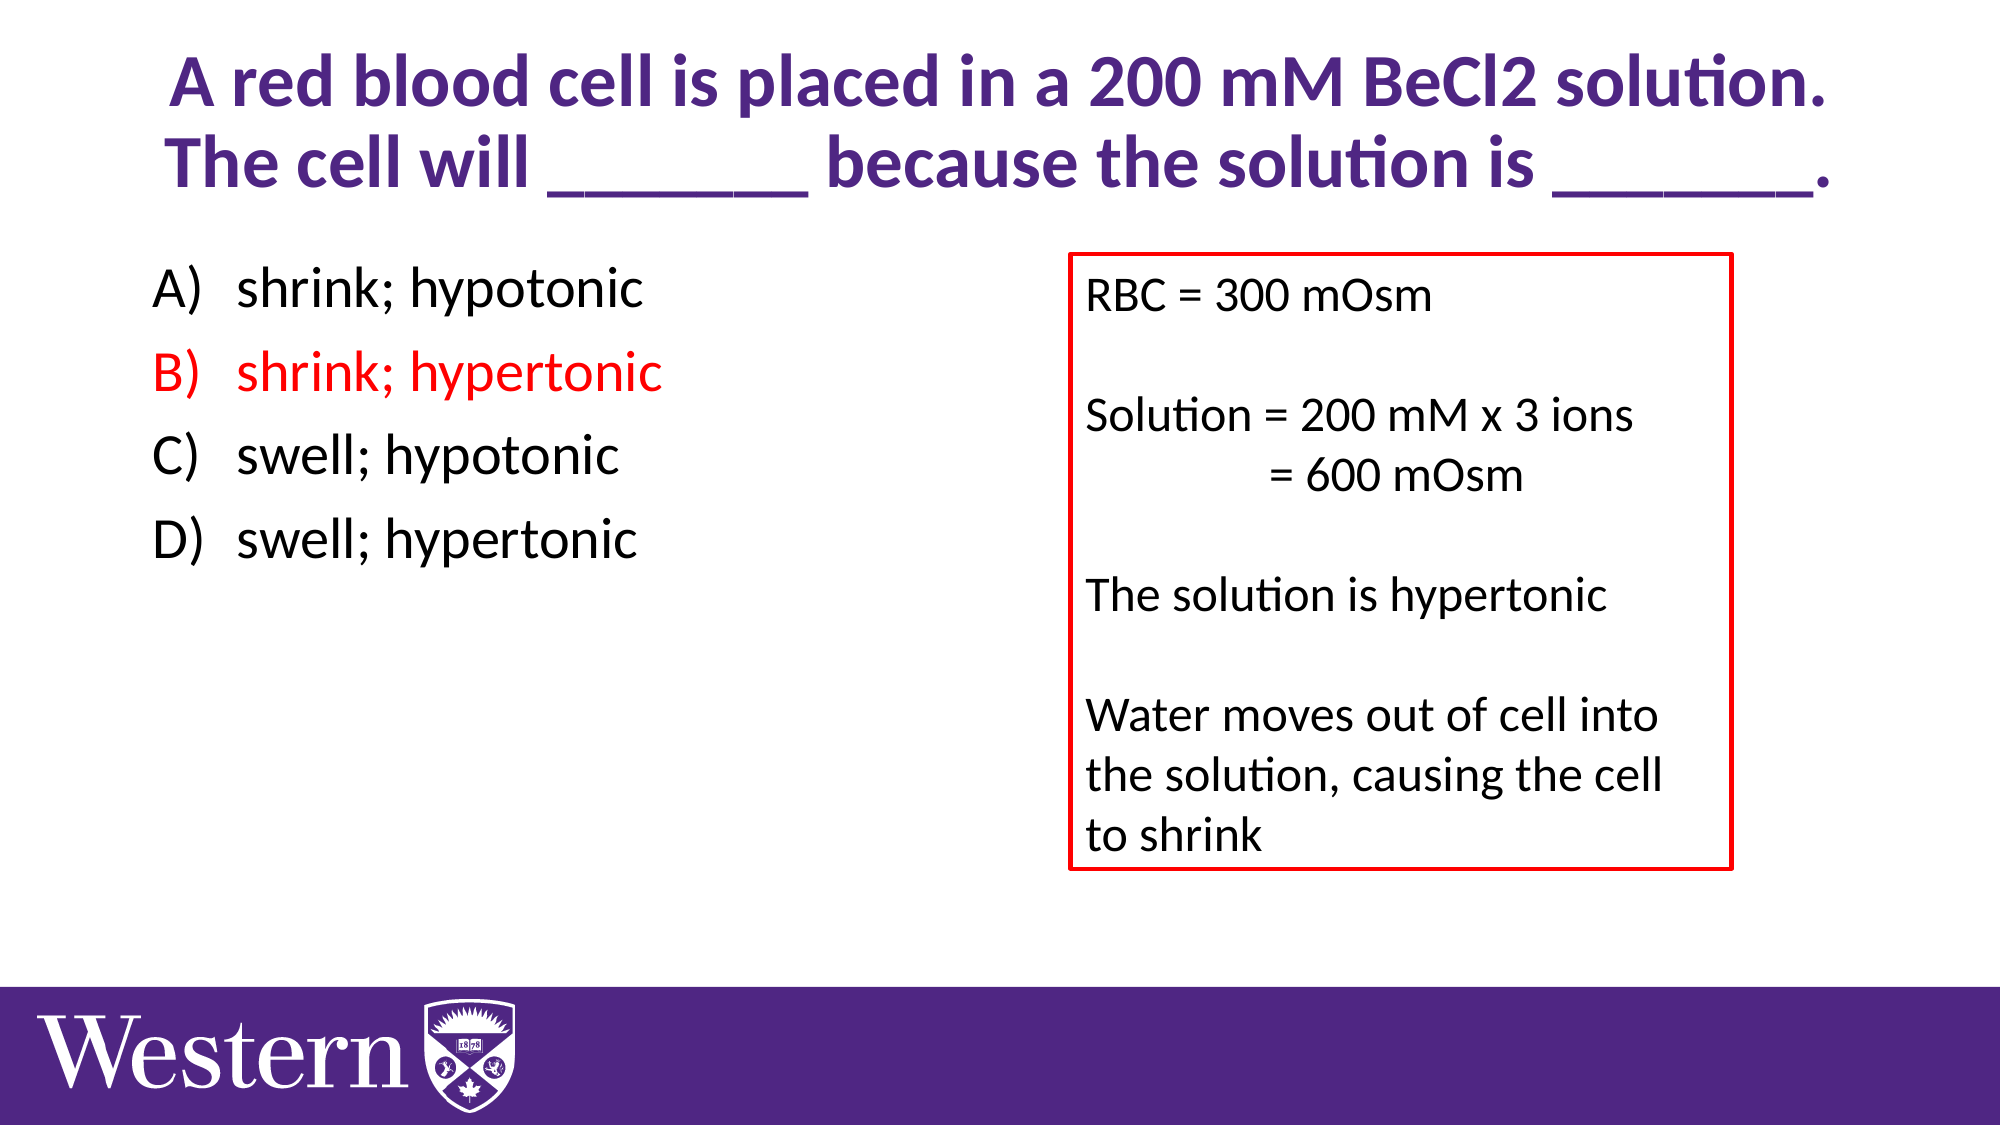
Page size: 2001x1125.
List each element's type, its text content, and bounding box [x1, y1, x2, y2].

title A red blood cell is placed in a 200 mM BeCl2 solution. The cell will _______ because the solution is _______. [137, 32, 1863, 213]
text_box [0, 986, 2000, 1125]
text_box RBC = 300 mOsm Solution = 200 mM x 3 ions = 600 mOsm The solution is hypertonic Water moves out of cell into the solution, causing the cell to shrink [1070, 253, 1732, 869]
list shrink; hypotonic shrink; hypertonic swell; hypotonic swell; hypertonic [137, 249, 1863, 975]
picture [37, 999, 515, 1113]
